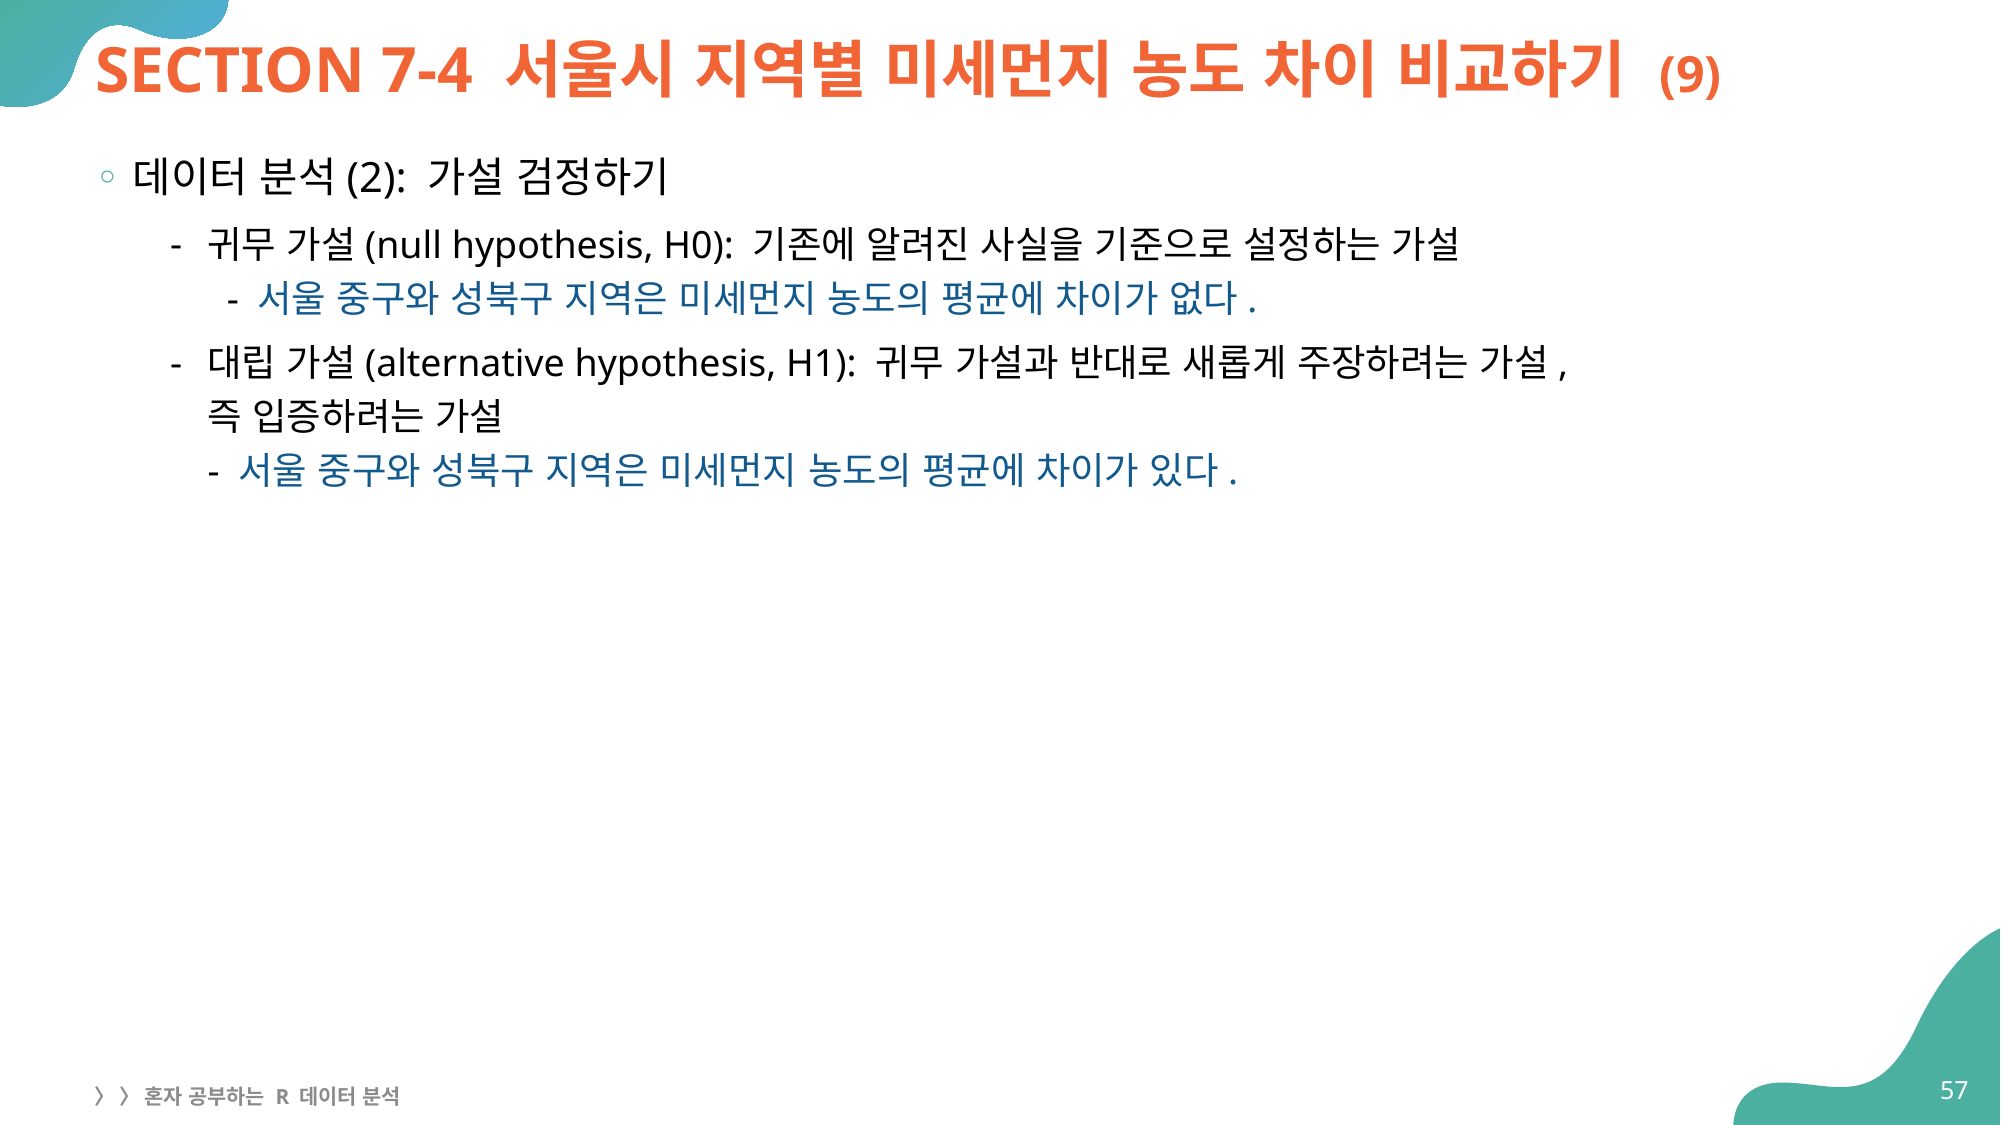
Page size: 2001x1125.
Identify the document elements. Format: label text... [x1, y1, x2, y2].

slide_number 57 [1917, 1061, 1984, 1122]
footer 〉 〉 혼자 공부하는 R 데이터 분석 [79, 1078, 755, 1114]
title SECTION 7-4 서울시 지역별 미세먼지 농도 차이 비교하기 (9) [79, 17, 1931, 128]
list 데이터 분석(2): 가설 검정하기 귀무 가설(null hypothesis, H0): 기존에 알려진 사실을 기준으로 설정하는 가설 - 서울 중구와 성북구 지역은 미세먼지 농도의 평균에 차이가 없다. 대립 가설(alternative hypothesis, H1): 귀무 가설과 반대로 새롭게 주장하려는 가설, 즉 입증하려는 가설 - 서울 중구와 성북구 지역은 미세먼지 농도의 평균에 차이가 있다. [79, 133, 1931, 996]
